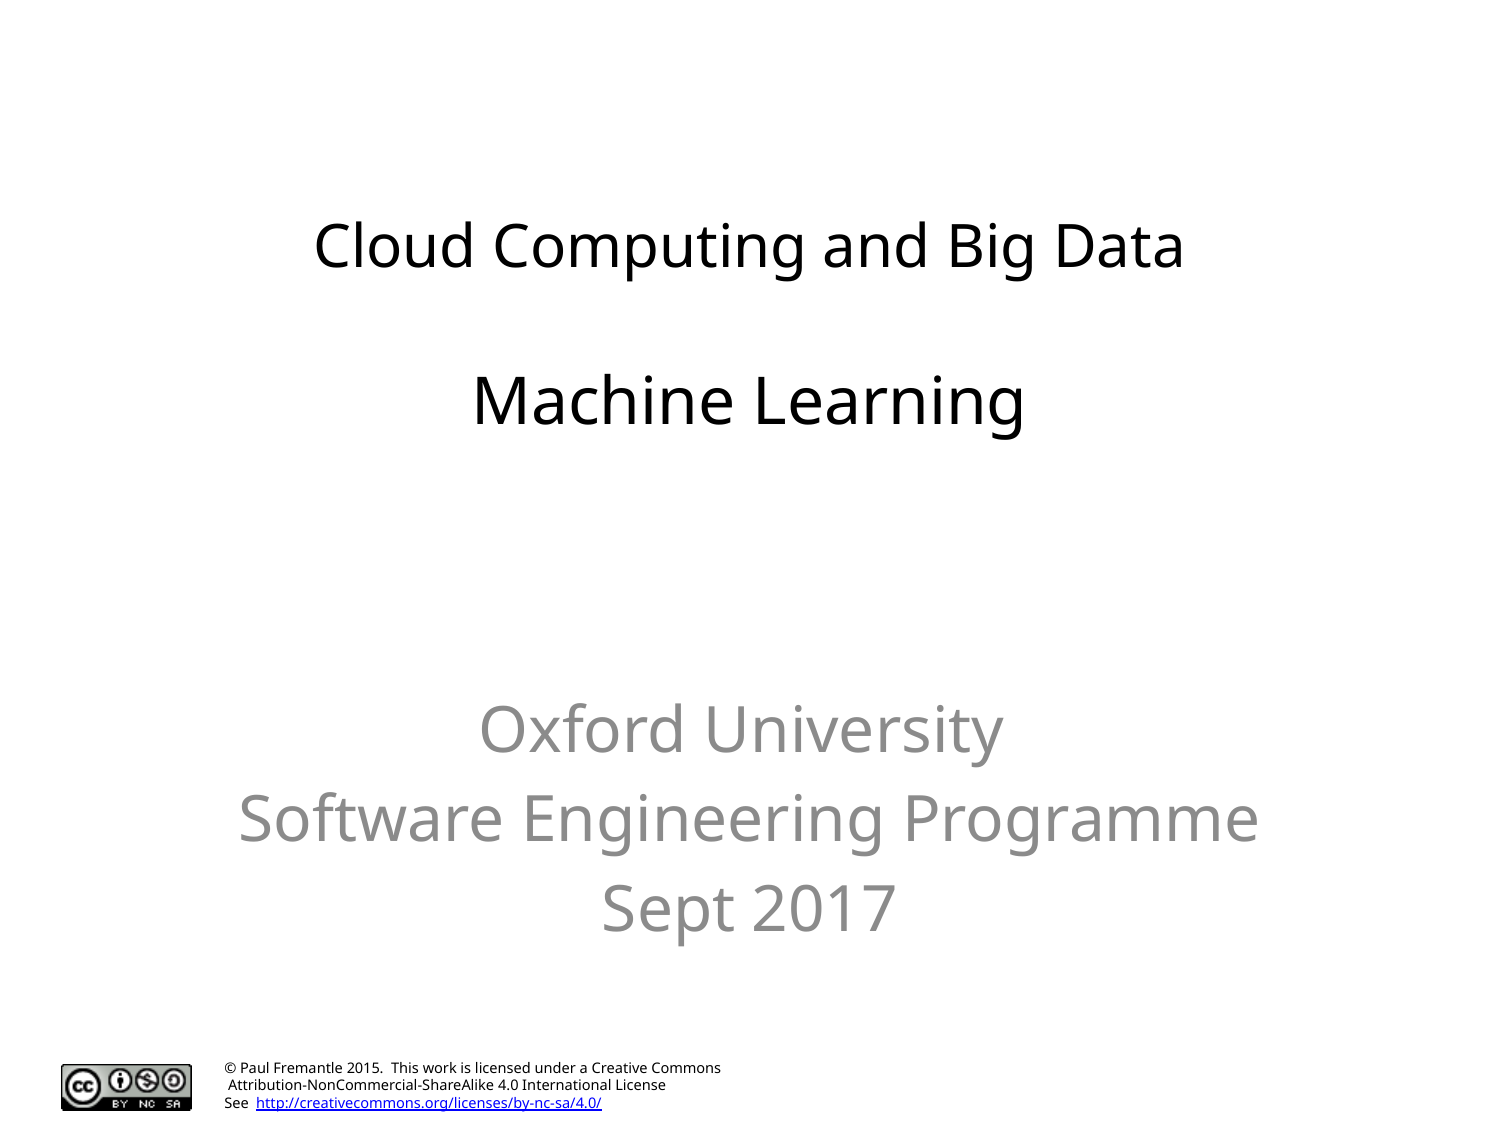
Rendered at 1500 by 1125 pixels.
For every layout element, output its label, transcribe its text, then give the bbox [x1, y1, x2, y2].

picture [61, 1064, 192, 1111]
title Cloud Computing and Big Data Machine Learning [112, 202, 1388, 444]
subtitle Oxford University Software Engineering Programme Sept 2017 [225, 682, 1275, 971]
